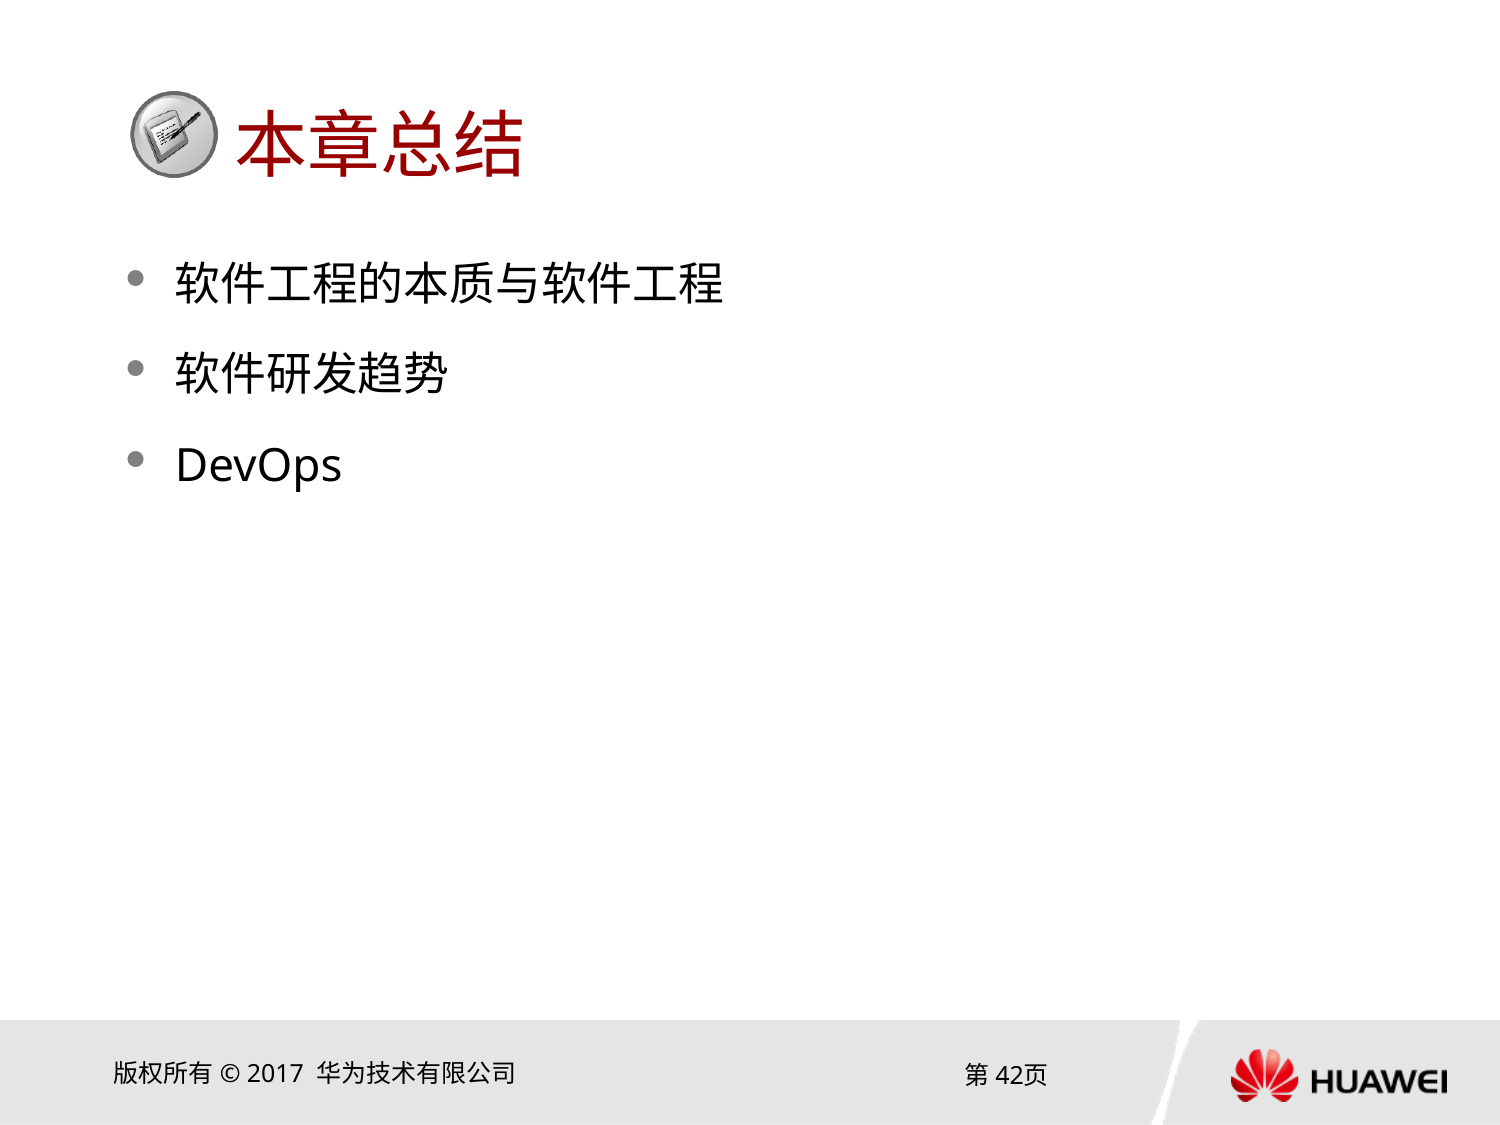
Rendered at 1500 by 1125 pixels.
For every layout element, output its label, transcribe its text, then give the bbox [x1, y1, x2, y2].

picture [0, 1020, 1500, 1125]
list 软件工程的本质与软件工程 软件研发趋势 DevOps [111, 225, 1412, 865]
picture [123, 83, 225, 185]
